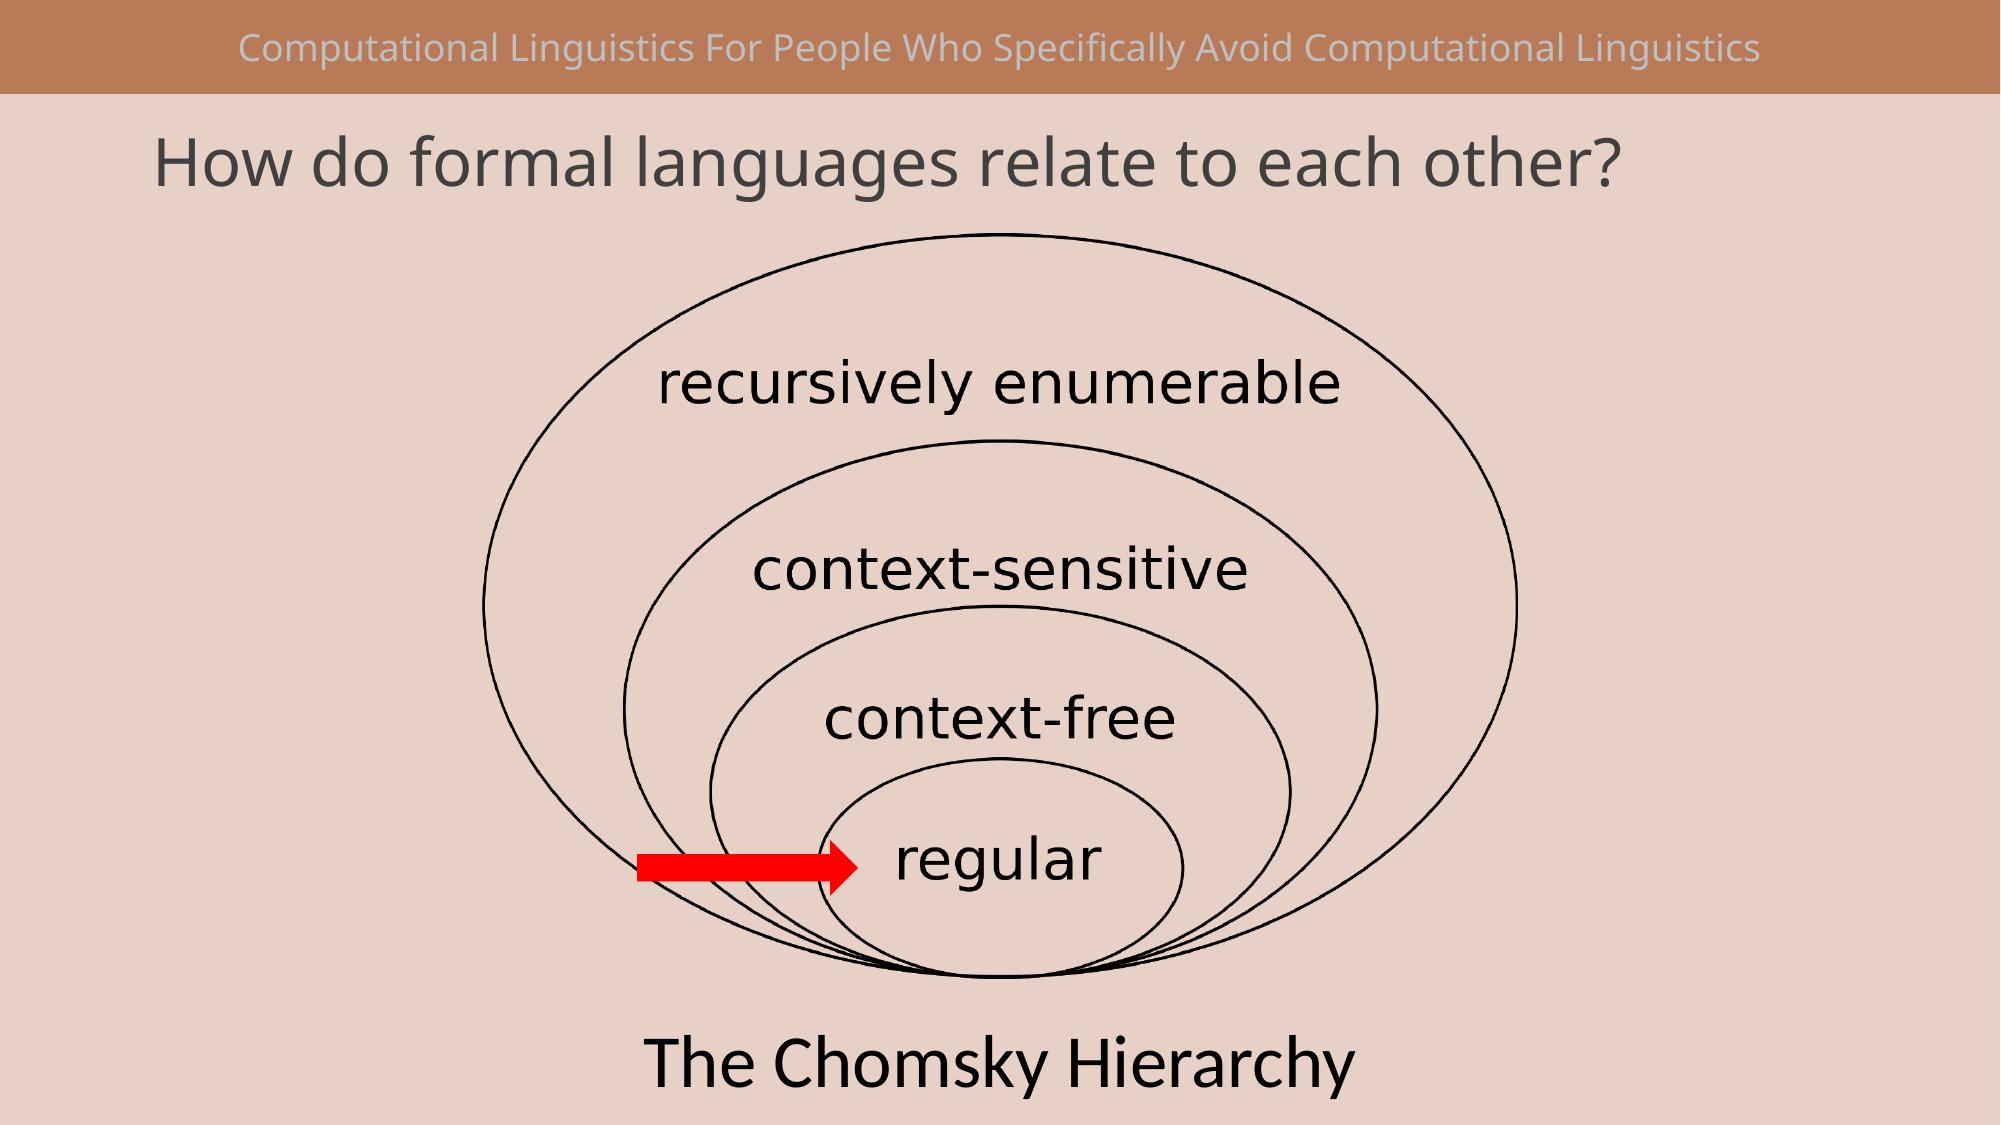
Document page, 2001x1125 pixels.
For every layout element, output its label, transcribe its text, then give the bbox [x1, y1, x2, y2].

title How do formal languages relate to each other? [137, 114, 1863, 215]
text_box The Chomsky Hierarchy [0, 1005, 2000, 1111]
picture [482, 233, 1518, 979]
